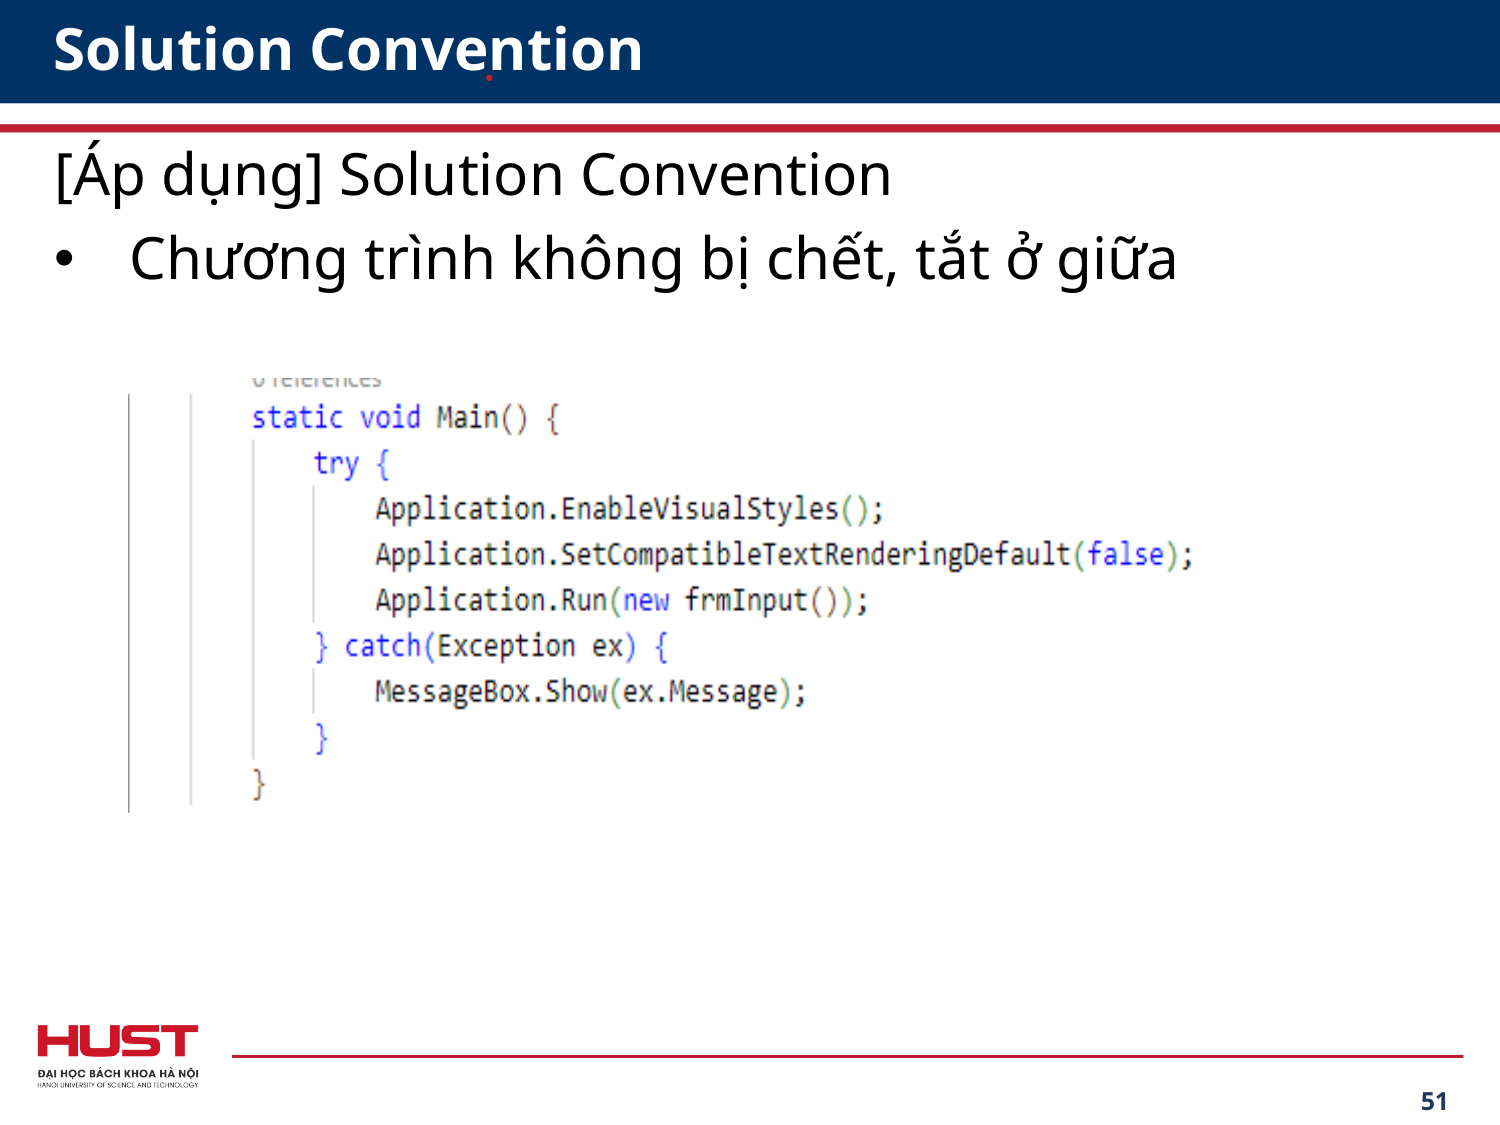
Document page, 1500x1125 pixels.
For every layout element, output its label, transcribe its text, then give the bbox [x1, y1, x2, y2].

slide_number 51 [1126, 1078, 1464, 1125]
picture [0, 0, 1500, 1125]
title Solution Convention [38, 12, 1462, 87]
list [Áp dụng] Solution Convention Chương trình không bị chết, tắt ở giữa [39, 138, 1461, 1050]
